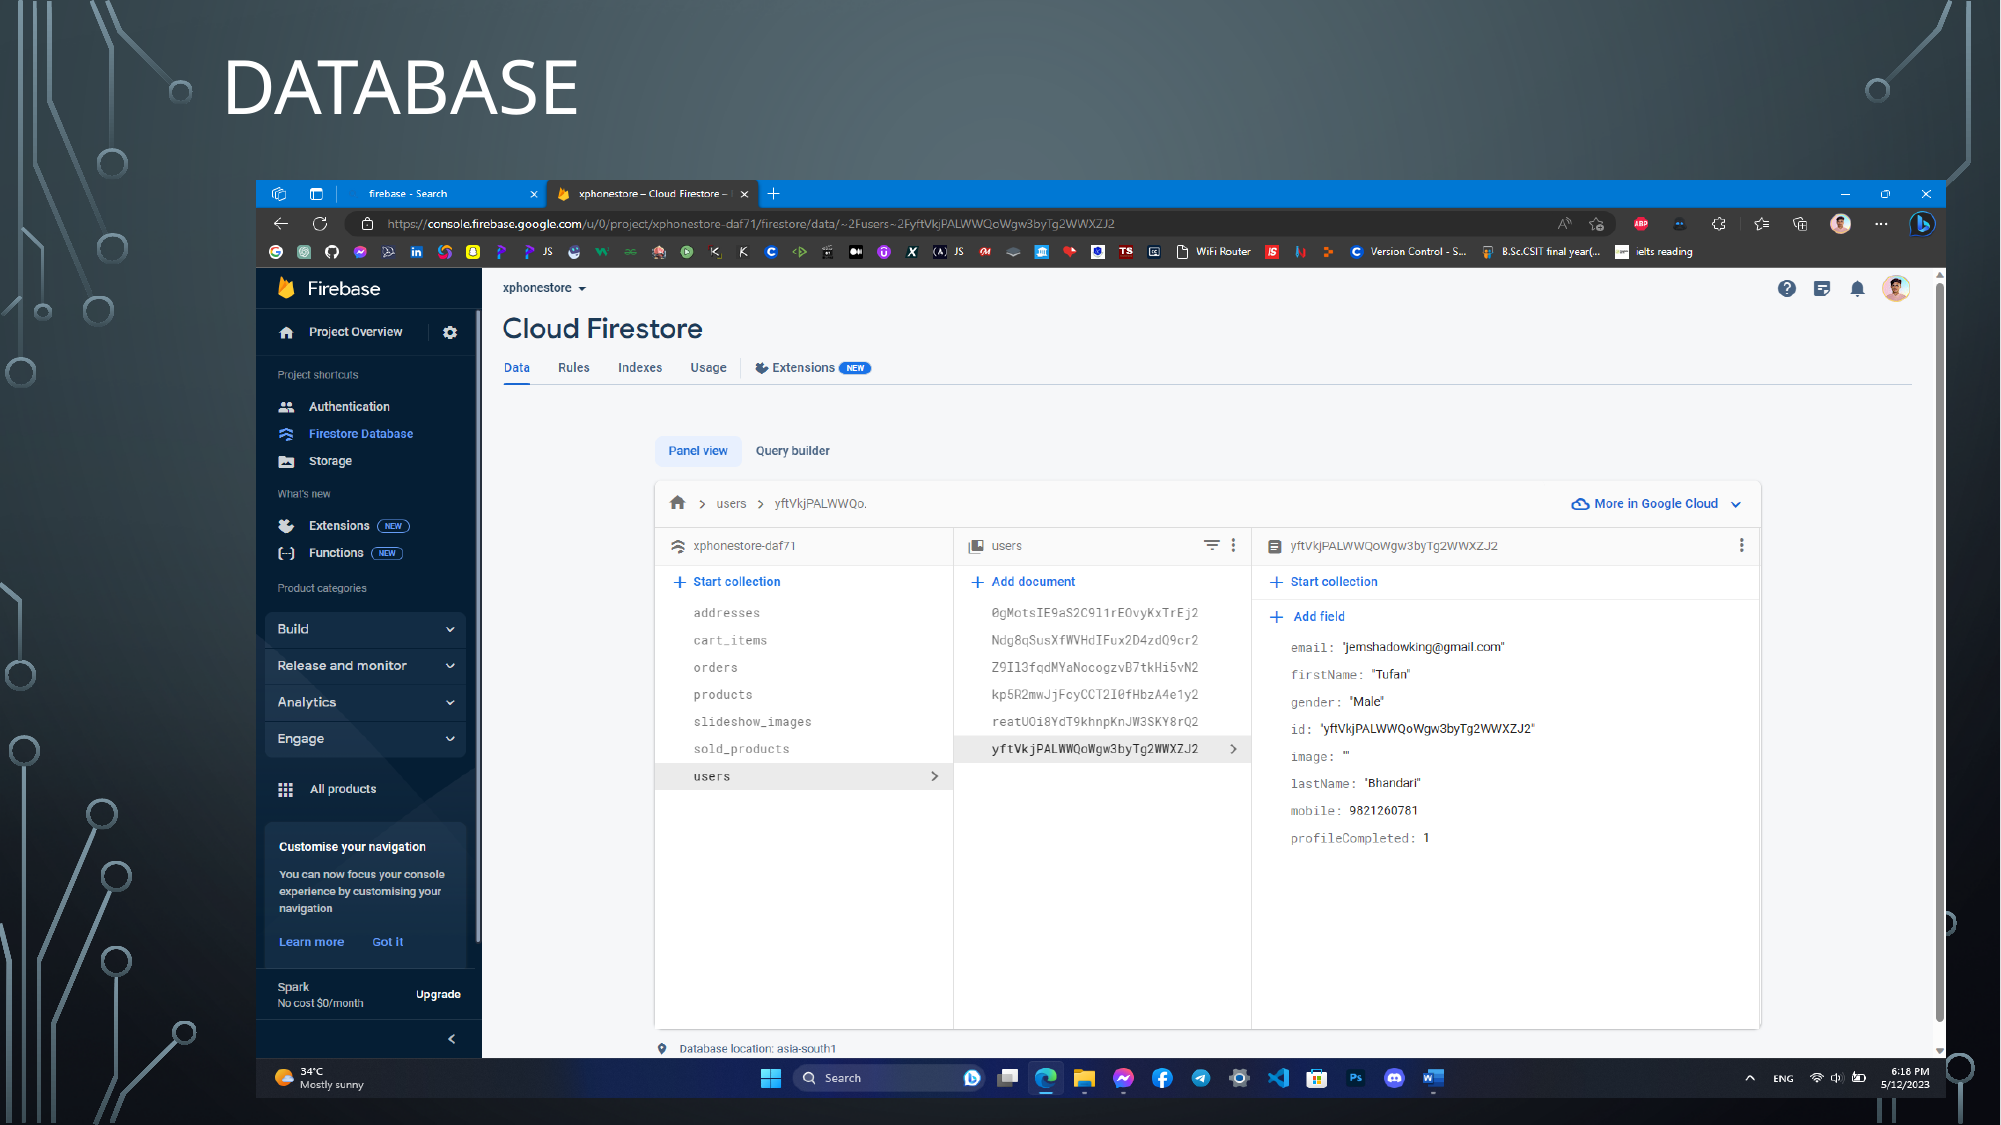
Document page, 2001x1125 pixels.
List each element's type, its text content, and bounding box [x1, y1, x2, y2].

picture [256, 179, 1947, 1098]
title database [206, 0, 746, 181]
